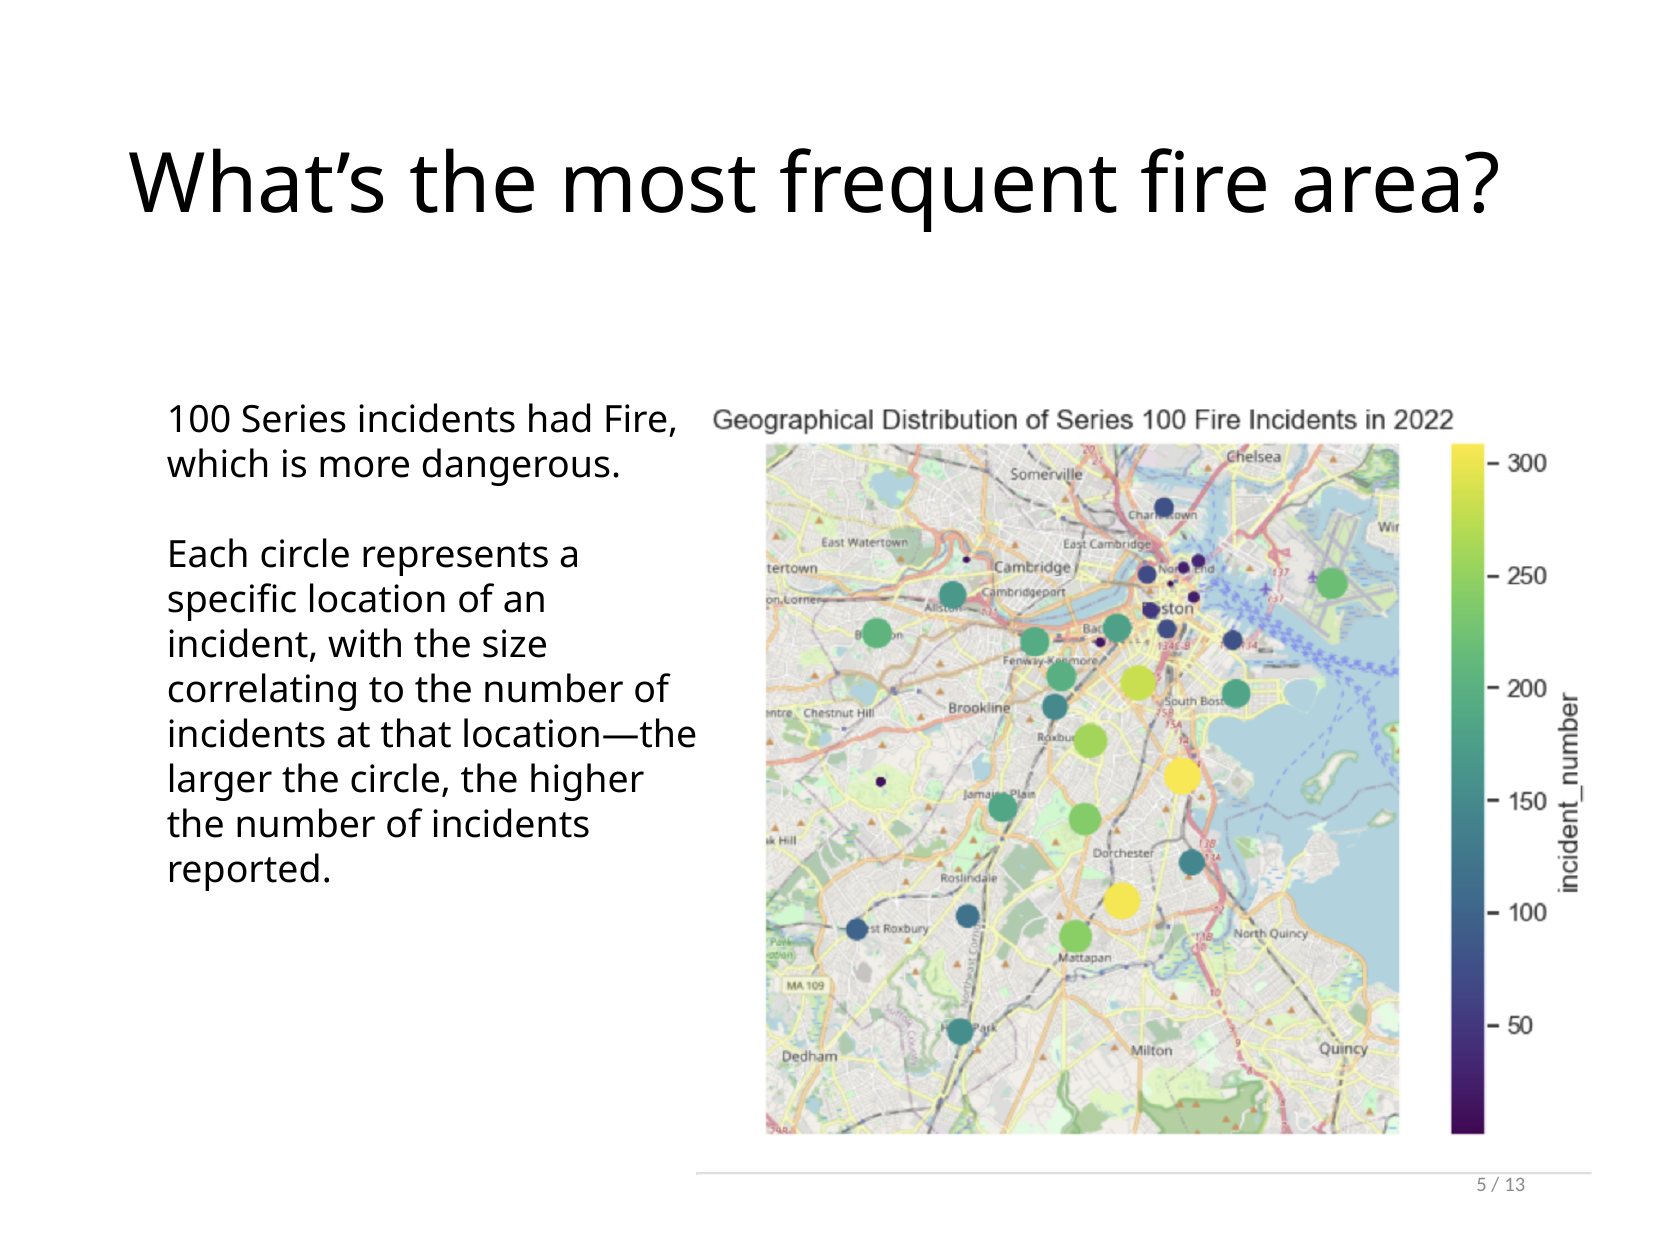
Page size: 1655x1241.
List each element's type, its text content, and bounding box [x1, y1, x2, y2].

title What’s the most frequent fire area? [113, 66, 1541, 306]
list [689, 387, 1592, 1175]
text_box 100 Series incidents had Fire, which is more dangerous. Each circle represents a specific location of an incident, with the size correlating to the number of incidents at that location—the larger the circle, the higher the number of incidents reported. [152, 387, 689, 942]
slide_number 5 / 13 [1168, 1175, 1541, 1216]
